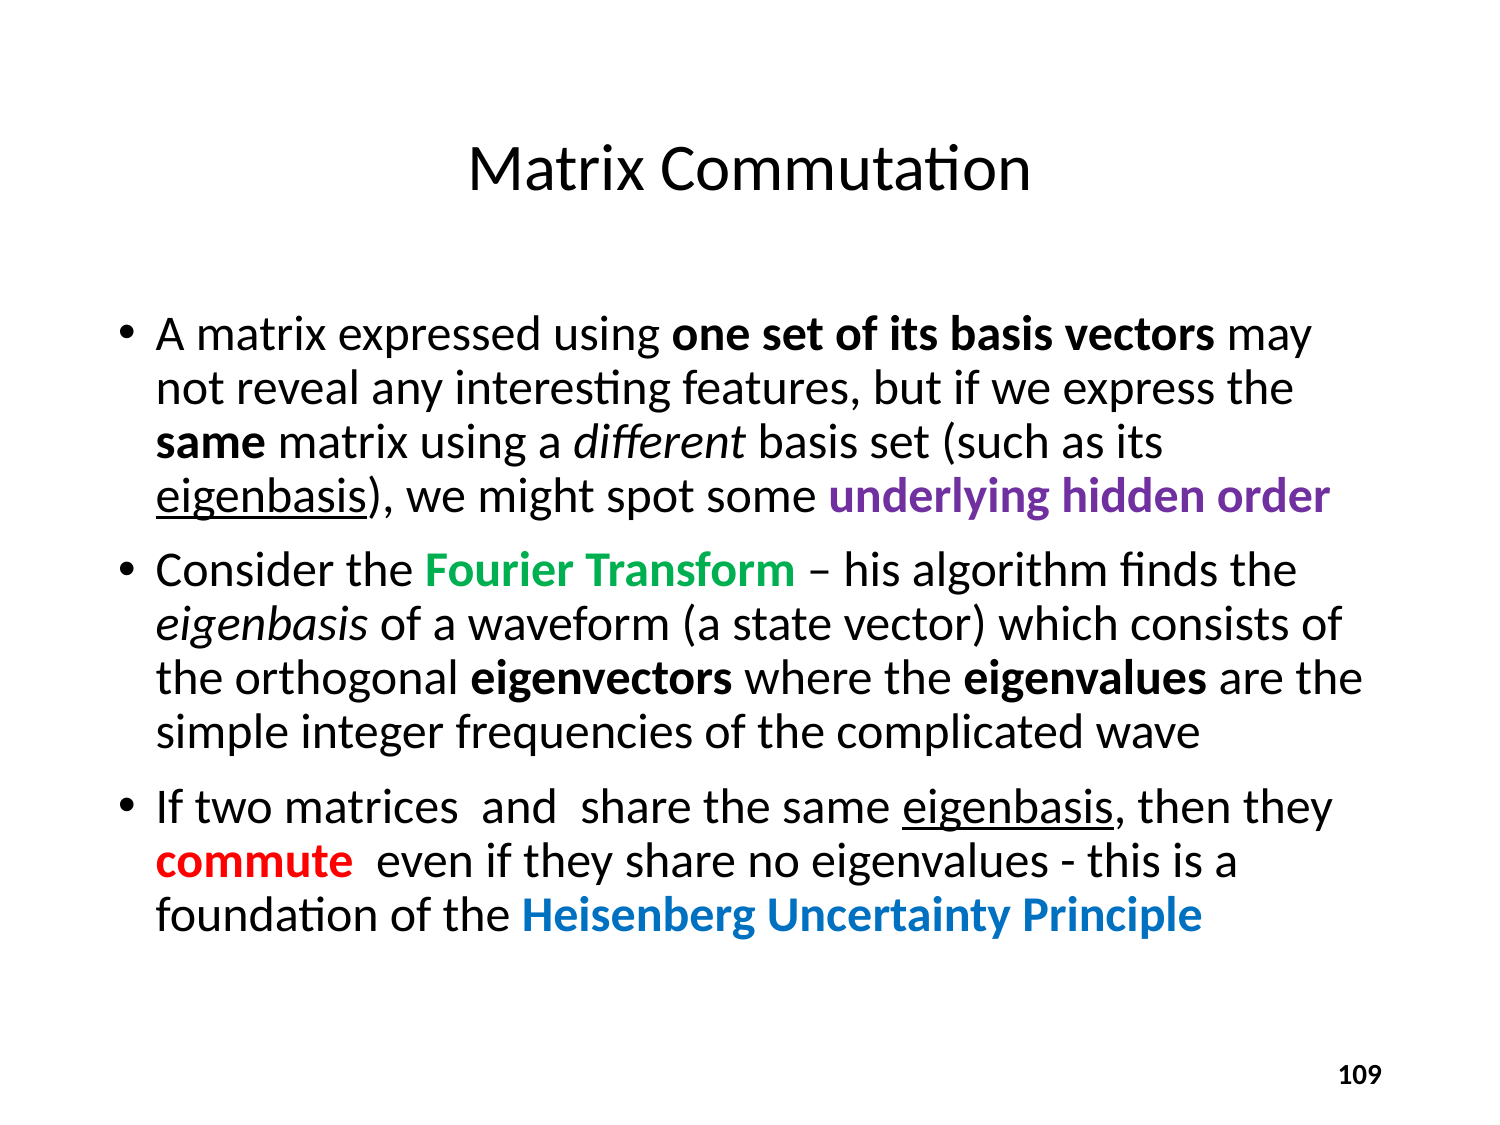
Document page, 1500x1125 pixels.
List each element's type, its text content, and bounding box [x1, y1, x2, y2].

slide_number 109 [1059, 1042, 1397, 1103]
title Matrix Commutation [103, 59, 1397, 278]
